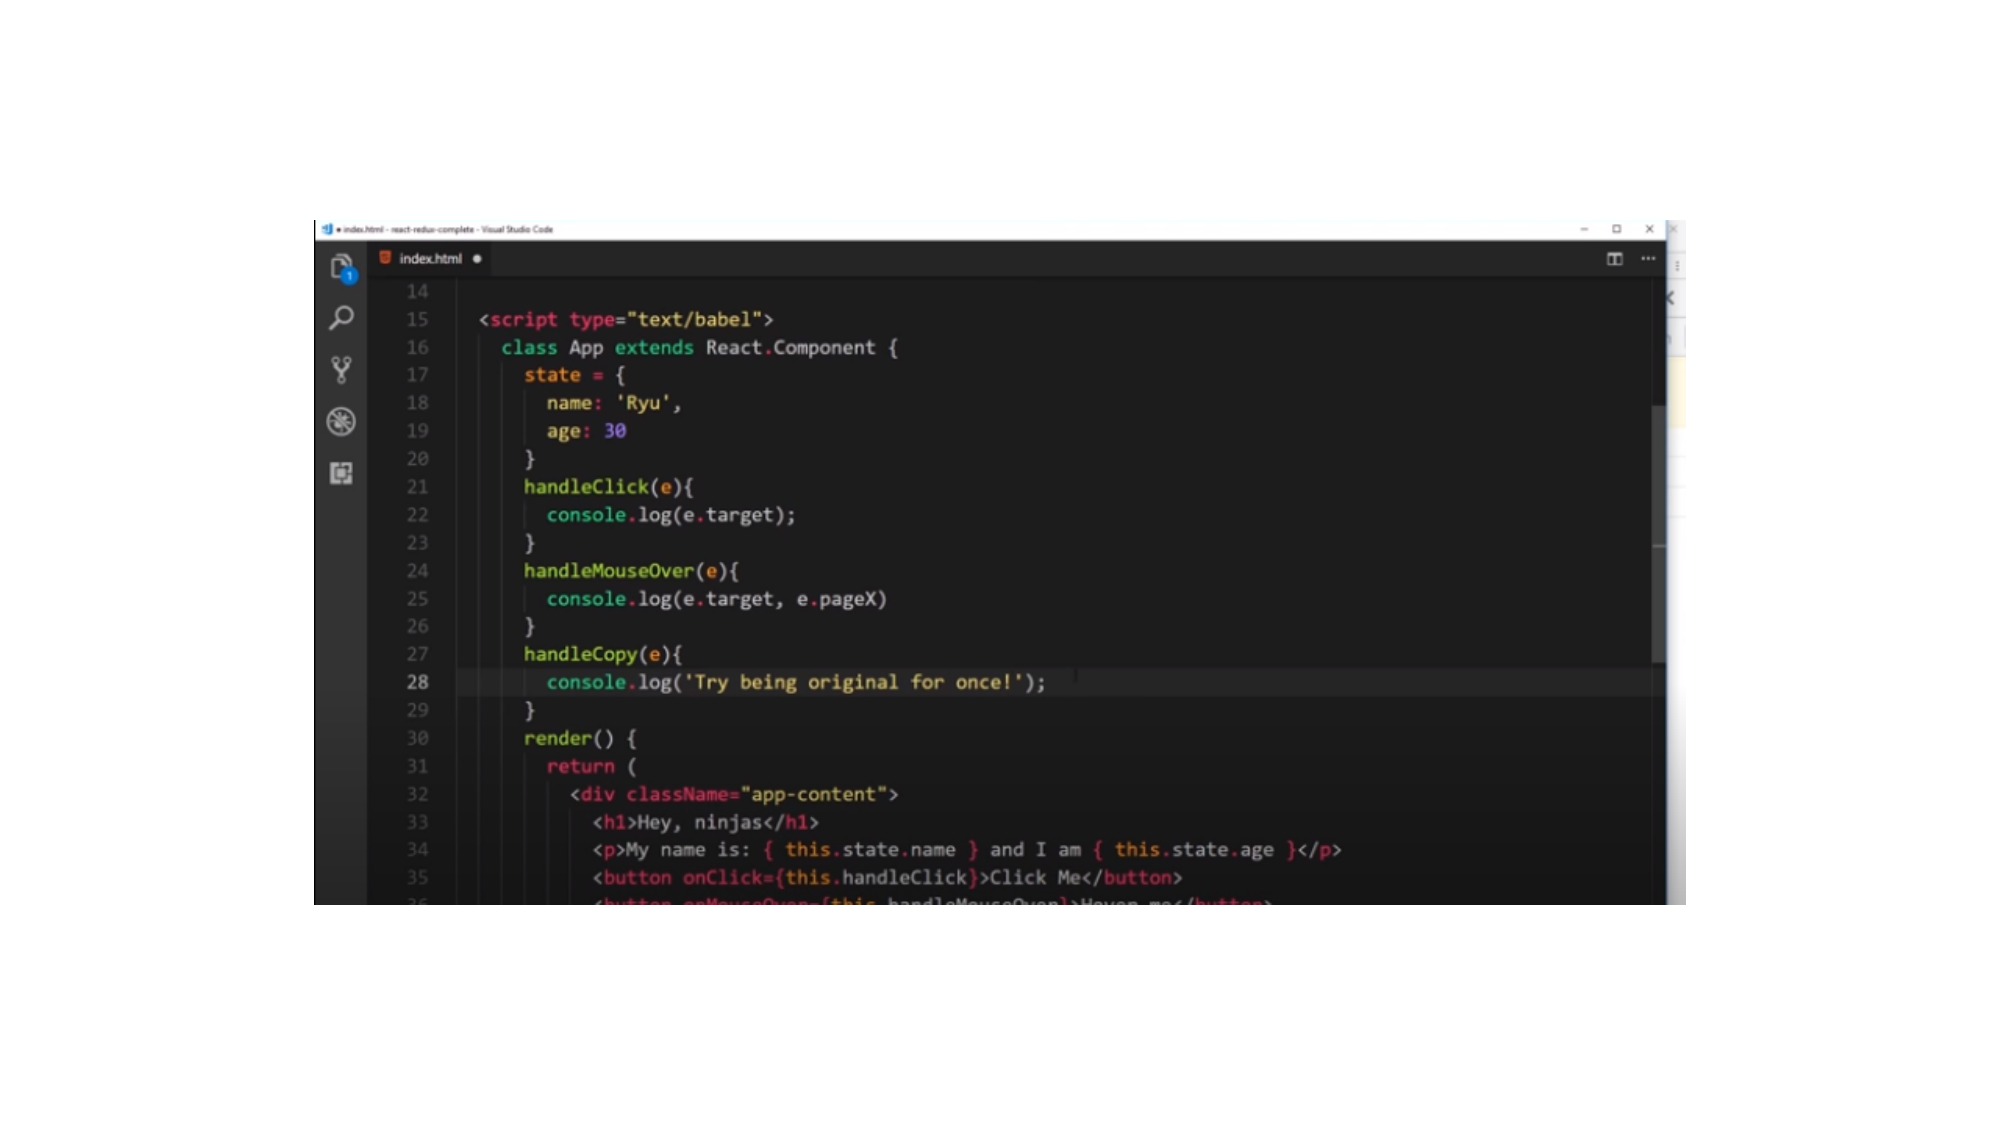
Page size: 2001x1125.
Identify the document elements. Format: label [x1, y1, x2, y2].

picture [313, 220, 1687, 905]
